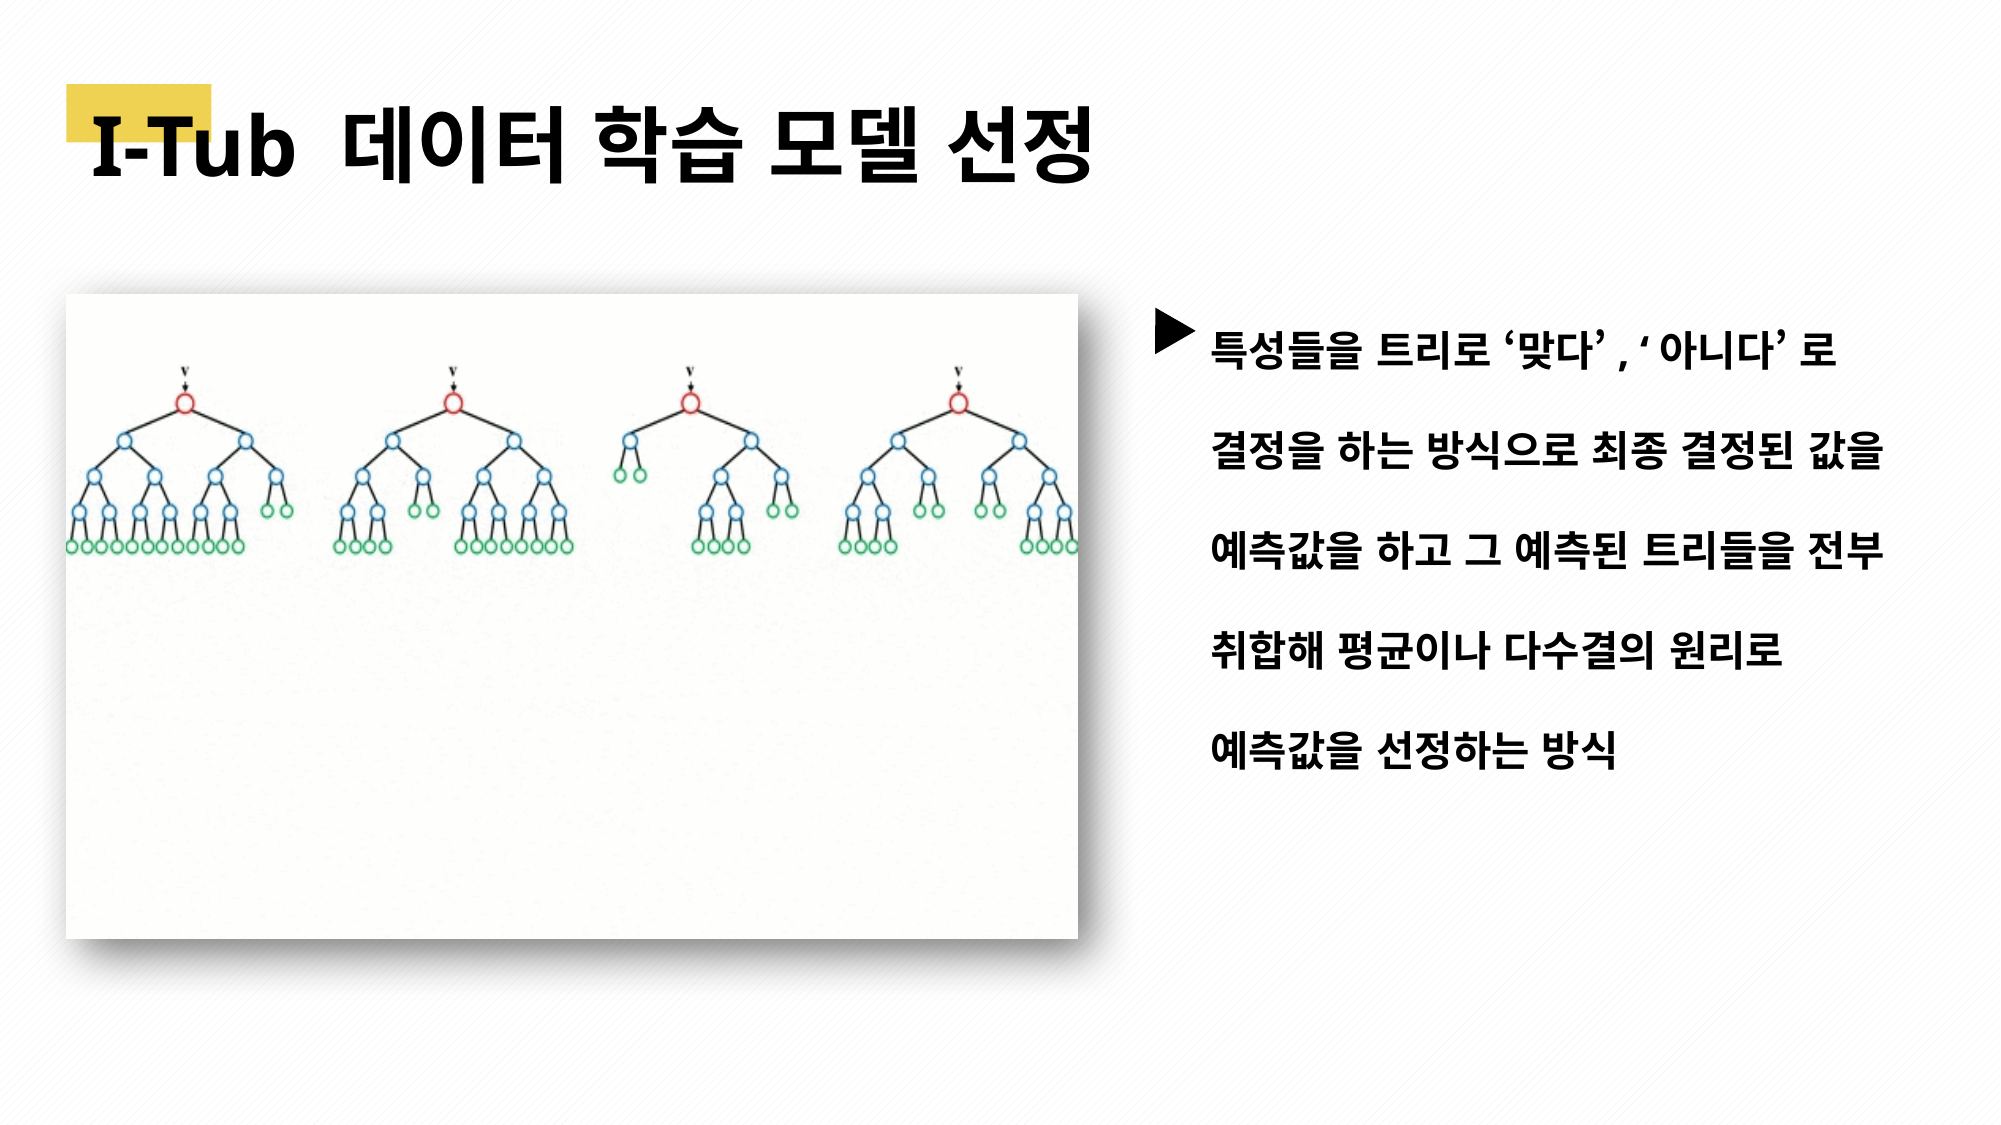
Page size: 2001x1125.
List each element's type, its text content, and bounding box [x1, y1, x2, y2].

text_box [1154, 305, 1198, 357]
picture [66, 294, 1078, 940]
text_box 특성들을 트리로 ‘맞다’, ‘아니다’ 로 결정을 하는 방식으로 최종 결정된 값을 예측값을 하고 그 예측된 트리들을 전부 취합해 평균이나 다수결의 원리로 예측값을 선정하는 방식 [1195, 267, 2000, 783]
text_box I-Tub 데이터 학습 모델 선정 [76, 85, 1278, 201]
text_box [65, 83, 213, 143]
